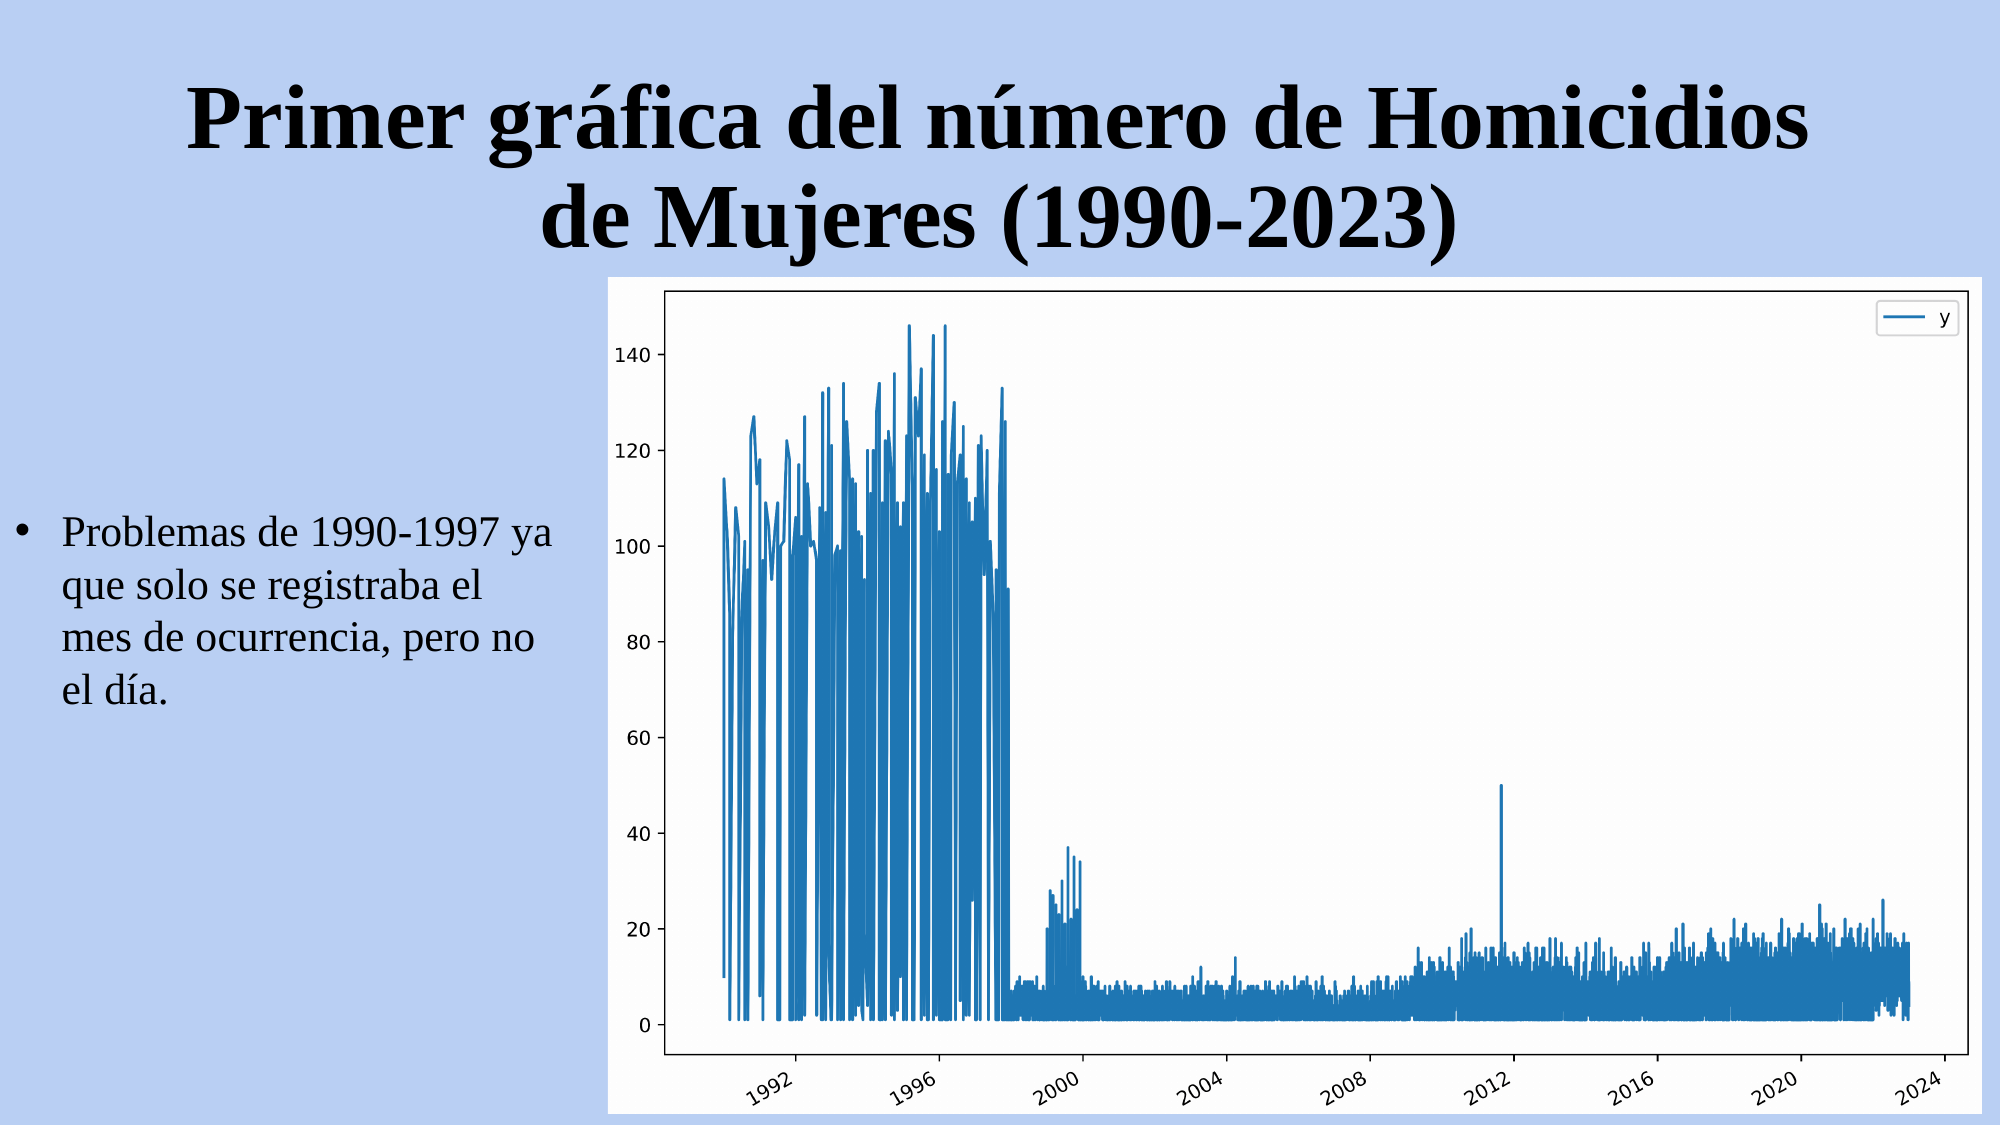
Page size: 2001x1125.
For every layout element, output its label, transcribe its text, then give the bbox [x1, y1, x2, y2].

picture [607, 277, 1982, 1114]
title Primer gráfica del número de Homicidios de Mujeres (1990-2023) [137, 59, 1863, 278]
text_box Problemas de 1990-1997 ya que solo se registraba el mes de ocurrencia, pero no el día. [0, 495, 575, 878]
